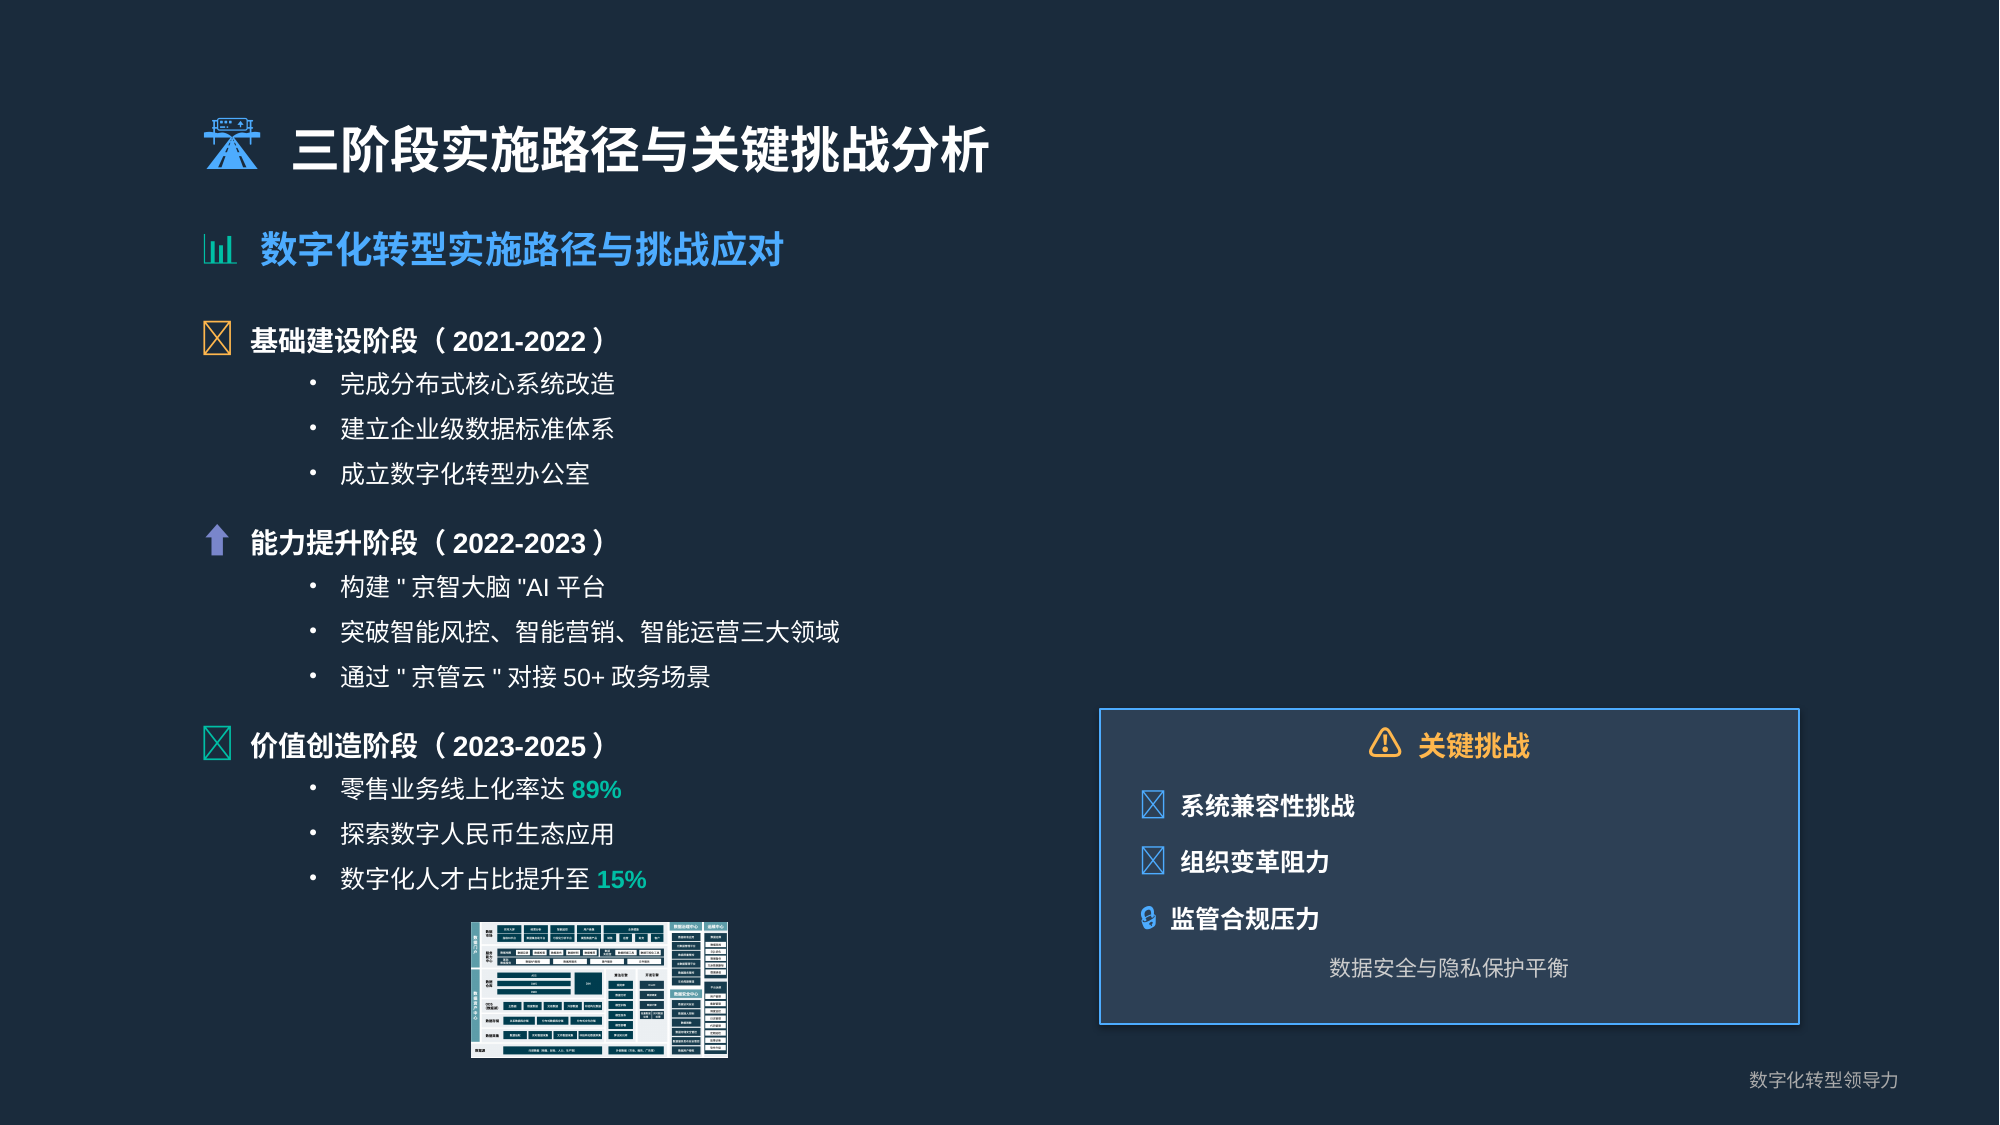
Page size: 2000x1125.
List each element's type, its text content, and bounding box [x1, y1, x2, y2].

text_box 🔄 系统兼容性挑战 [1139, 776, 1760, 832]
text_box • 通过"京管云"对接50+政务场景 [299, 652, 1800, 698]
text_box • 构建"京智大脑"AI平台 [299, 562, 1800, 607]
text_box 🚀 价值创造阶段（2023-2025） [199, 708, 1099, 777]
text_box • 数字化人才占比提升至15% [299, 854, 1000, 900]
text_box • 完成分布式核心系统改造 [299, 359, 1800, 404]
text_box 🛣️ 三阶段实施路径与关键挑战分析 [199, 90, 1800, 203]
text_box [1099, 777, 1800, 1024]
text_box 👥 组织变革阻力 [1139, 832, 1760, 888]
text_box • 零售业务线上化率达89% [299, 764, 1000, 809]
text_box • 突破智能风控、智能营销、智能运营三大领域 [299, 607, 1800, 652]
text_box • 探索数字人民币生态应用 [299, 809, 1000, 854]
text_box ⚠️ 关键挑战 [1099, 708, 1800, 777]
text_box 🔄 基础建设阶段（2021-2022） [199, 303, 1800, 372]
text_box 数字化转型领导力 [1699, 1057, 1900, 1103]
text_box 🔒 监管合规压力 [1139, 888, 1760, 944]
text_box • 成立数字化转型办公室 [299, 449, 1800, 495]
picture [471, 922, 729, 1058]
text_box ⬆️ 能力提升阶段（2022-2023） [199, 506, 1800, 574]
text_box 📊 数字化转型实施路径与挑战应对 [199, 213, 1800, 282]
text_box 数据安全与隐私保护平衡 [1139, 944, 1760, 990]
text_box • 建立企业级数据标准体系 [299, 404, 1800, 449]
